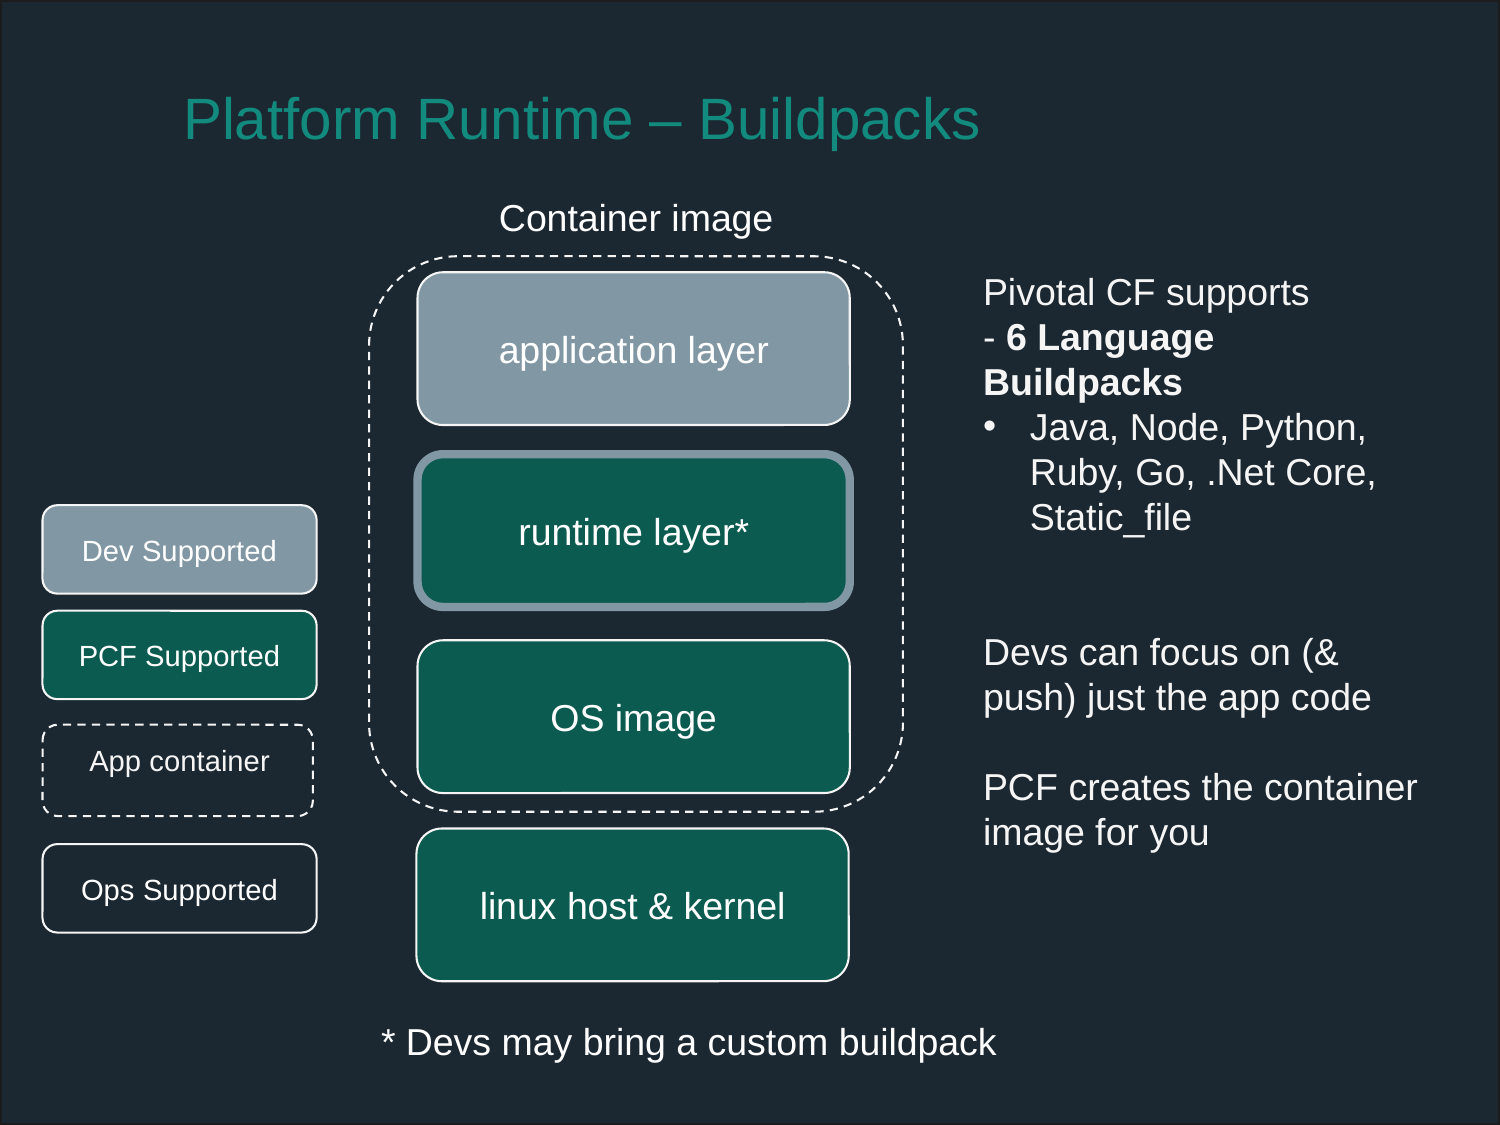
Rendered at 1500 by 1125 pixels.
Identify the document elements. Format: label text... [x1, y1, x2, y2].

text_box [42, 504, 317, 817]
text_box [358, 255, 1020, 1092]
title Platform Runtime – Buildpacks [183, 89, 1324, 218]
text_box Container image [369, 186, 903, 254]
text_box Ops Supported [42, 844, 317, 933]
text_box Pivotal CF supports - 6 Language Buildpacks Java, Node, Python, Ruby, Go, .Net Core, Static_file Devs can focus on (& push) just the app code PCF creates the container image for you [1023, 260, 1436, 948]
